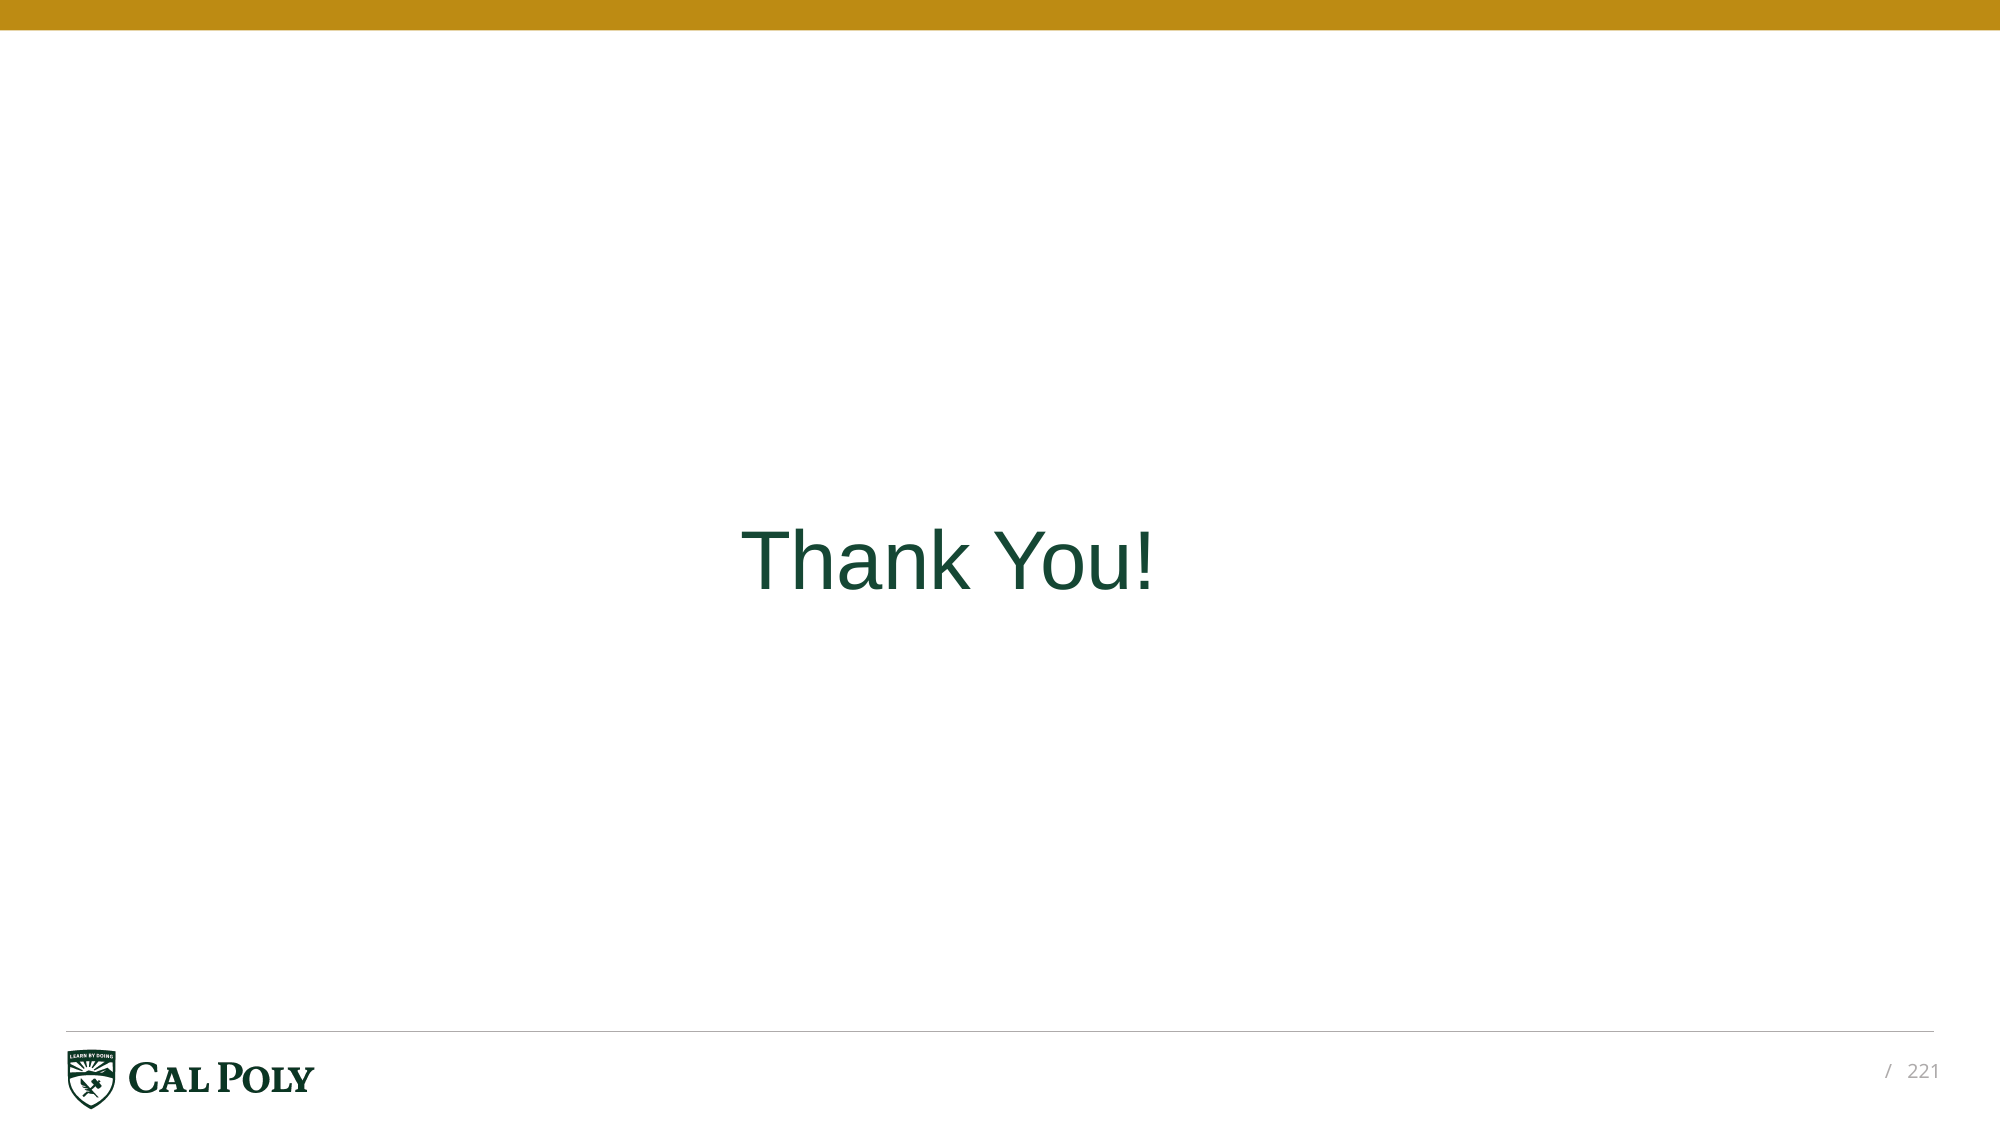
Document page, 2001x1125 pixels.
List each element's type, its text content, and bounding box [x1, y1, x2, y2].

title Thank You! [725, 431, 1275, 694]
picture [43, 1025, 338, 1125]
slide_number / 221 [1866, 1041, 1956, 1102]
